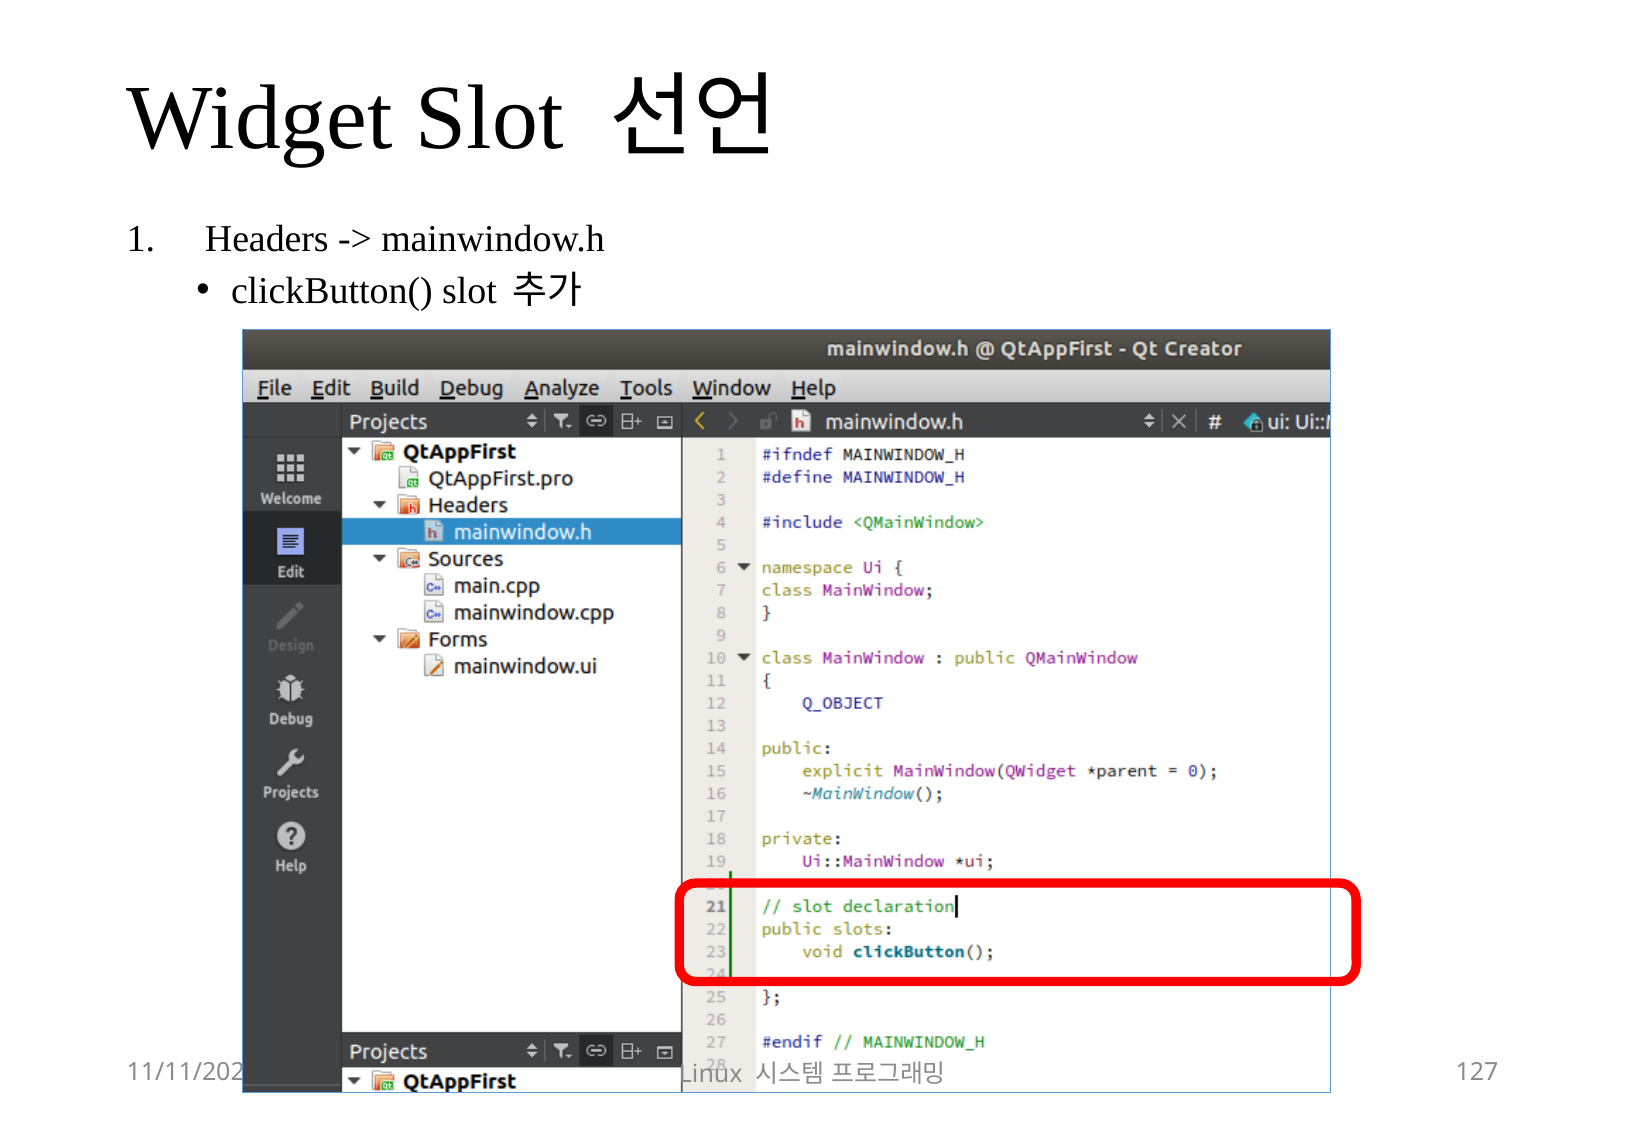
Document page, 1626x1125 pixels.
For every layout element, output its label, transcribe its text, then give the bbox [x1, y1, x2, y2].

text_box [242, 329, 1357, 1093]
title Widget Slot 선언 [111, 59, 1514, 179]
footer Linux 시스템 프로그래밍 [538, 1093, 1087, 1103]
slide_number 127 [1433, 1042, 1514, 1103]
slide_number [111, 1042, 303, 1103]
list Headers -> mainwindow.h clickButton() slot 추가 [111, 205, 1514, 319]
